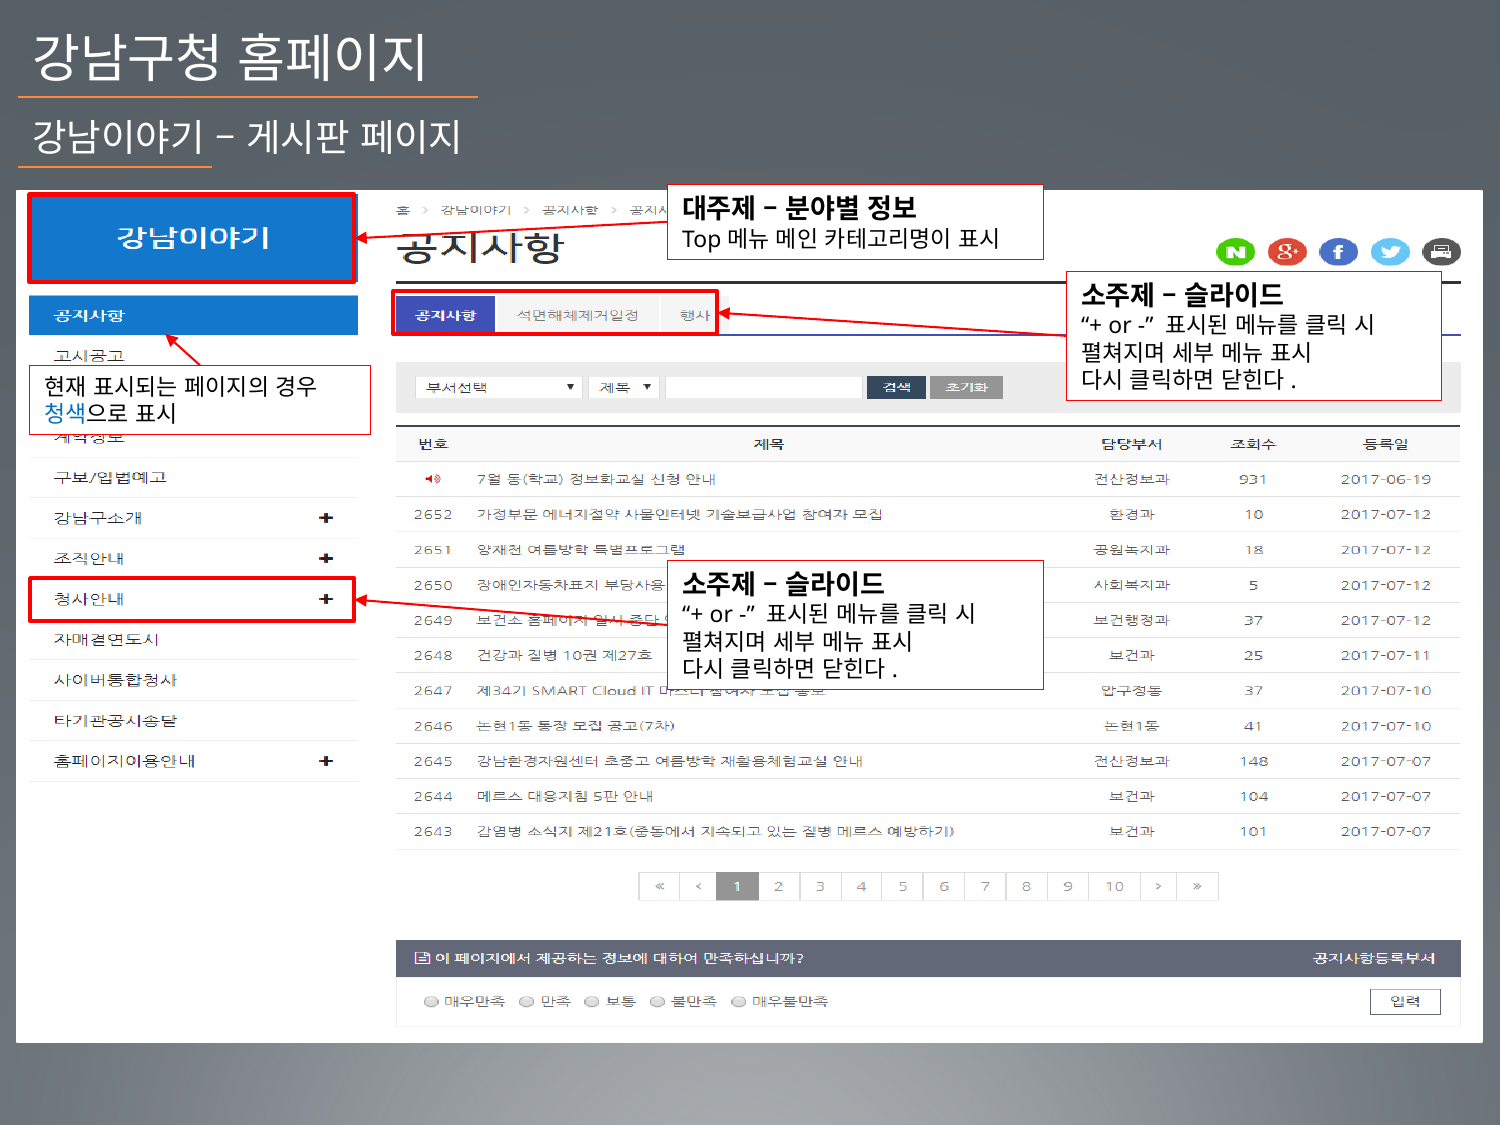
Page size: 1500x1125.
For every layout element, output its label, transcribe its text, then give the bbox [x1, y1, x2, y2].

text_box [165, 333, 201, 366]
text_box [354, 599, 668, 627]
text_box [354, 222, 668, 239]
text_box 강남구청 홈페이지 [17, 18, 644, 96]
text_box 대주제 – 분야별 정보 Top메뉴 메인 카테고리명이 표시 [667, 184, 1044, 190]
text_box 강남이야기 – 게시판 페이지 [17, 106, 680, 166]
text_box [716, 312, 1067, 337]
picture [0, 0, 1500, 1125]
